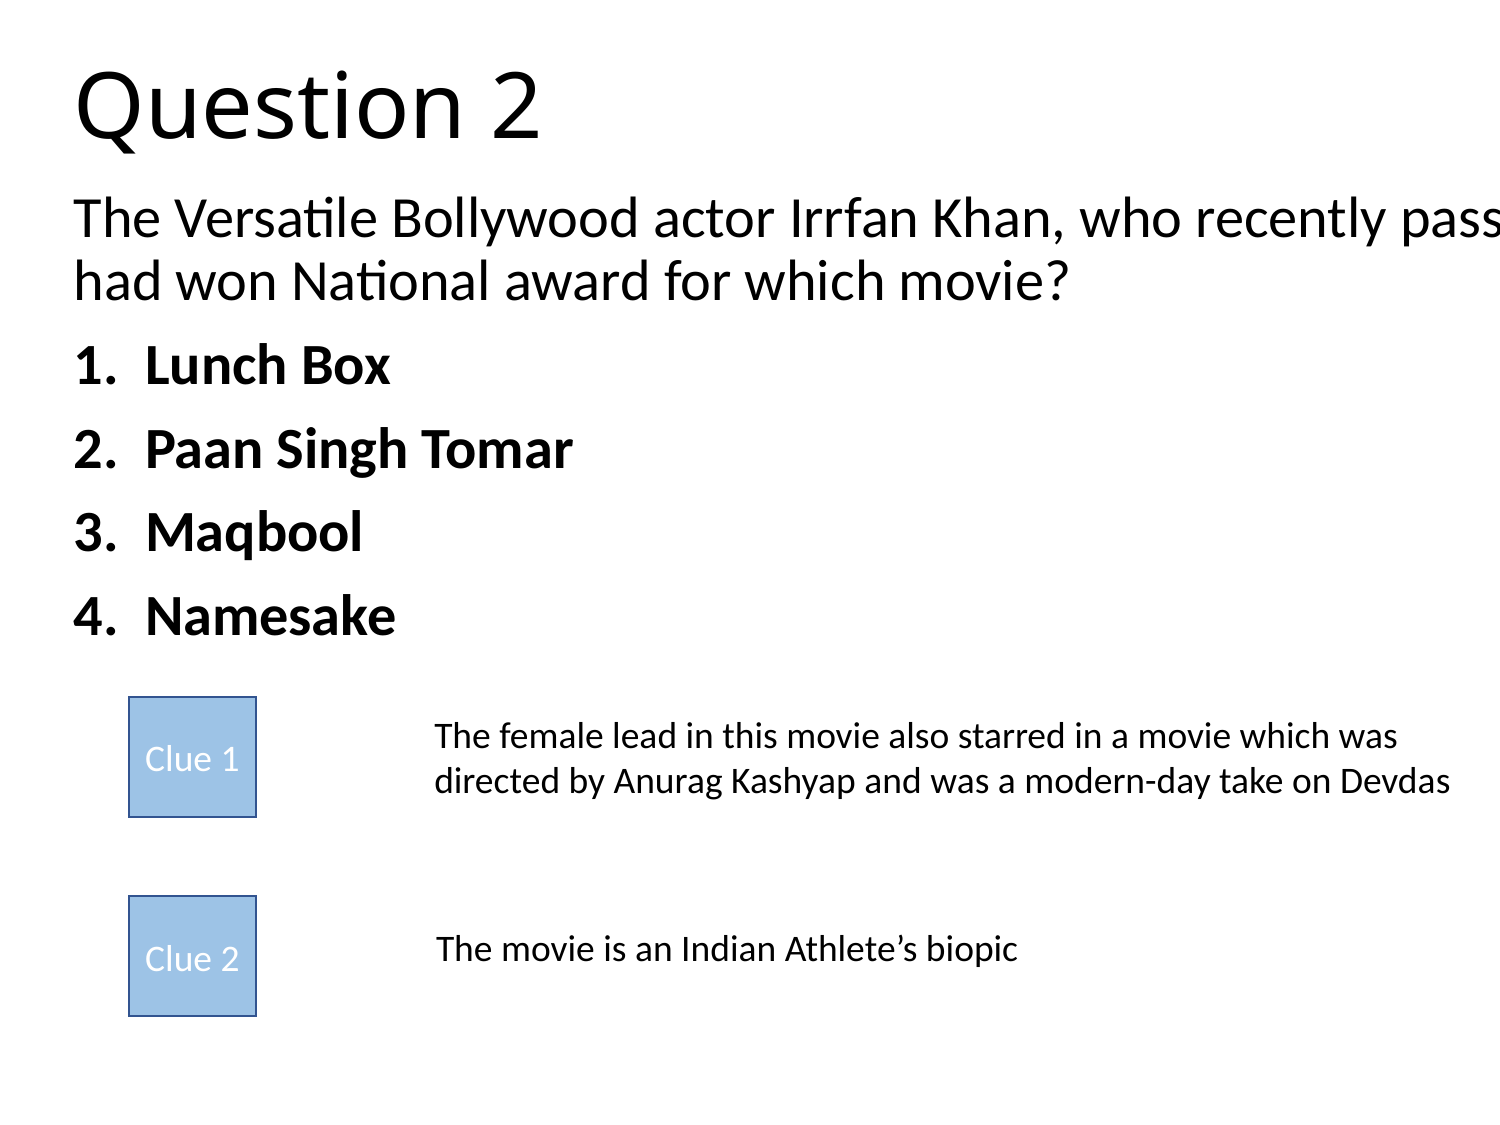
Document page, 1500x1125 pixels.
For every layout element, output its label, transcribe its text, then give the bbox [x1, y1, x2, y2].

text_box The movie is an Indian Athlete’s biopic [421, 916, 1385, 977]
text_box Clue 2 [128, 895, 257, 1017]
text_box Clue 1 [128, 696, 257, 818]
text_box The female lead in this movie also starred in a movie which was directed by Anurag Kashyap and was a modern-day take on Devdas [419, 703, 1499, 809]
list The Versatile Bollywood actor Irrfan Khan, who recently passed away, had won National award for which movie? 1. Lunch Box 2. Paan Singh Tomar 3. Maqbool 4. Namesake [58, 179, 1500, 894]
title Question 2 [58, 0, 1500, 179]
